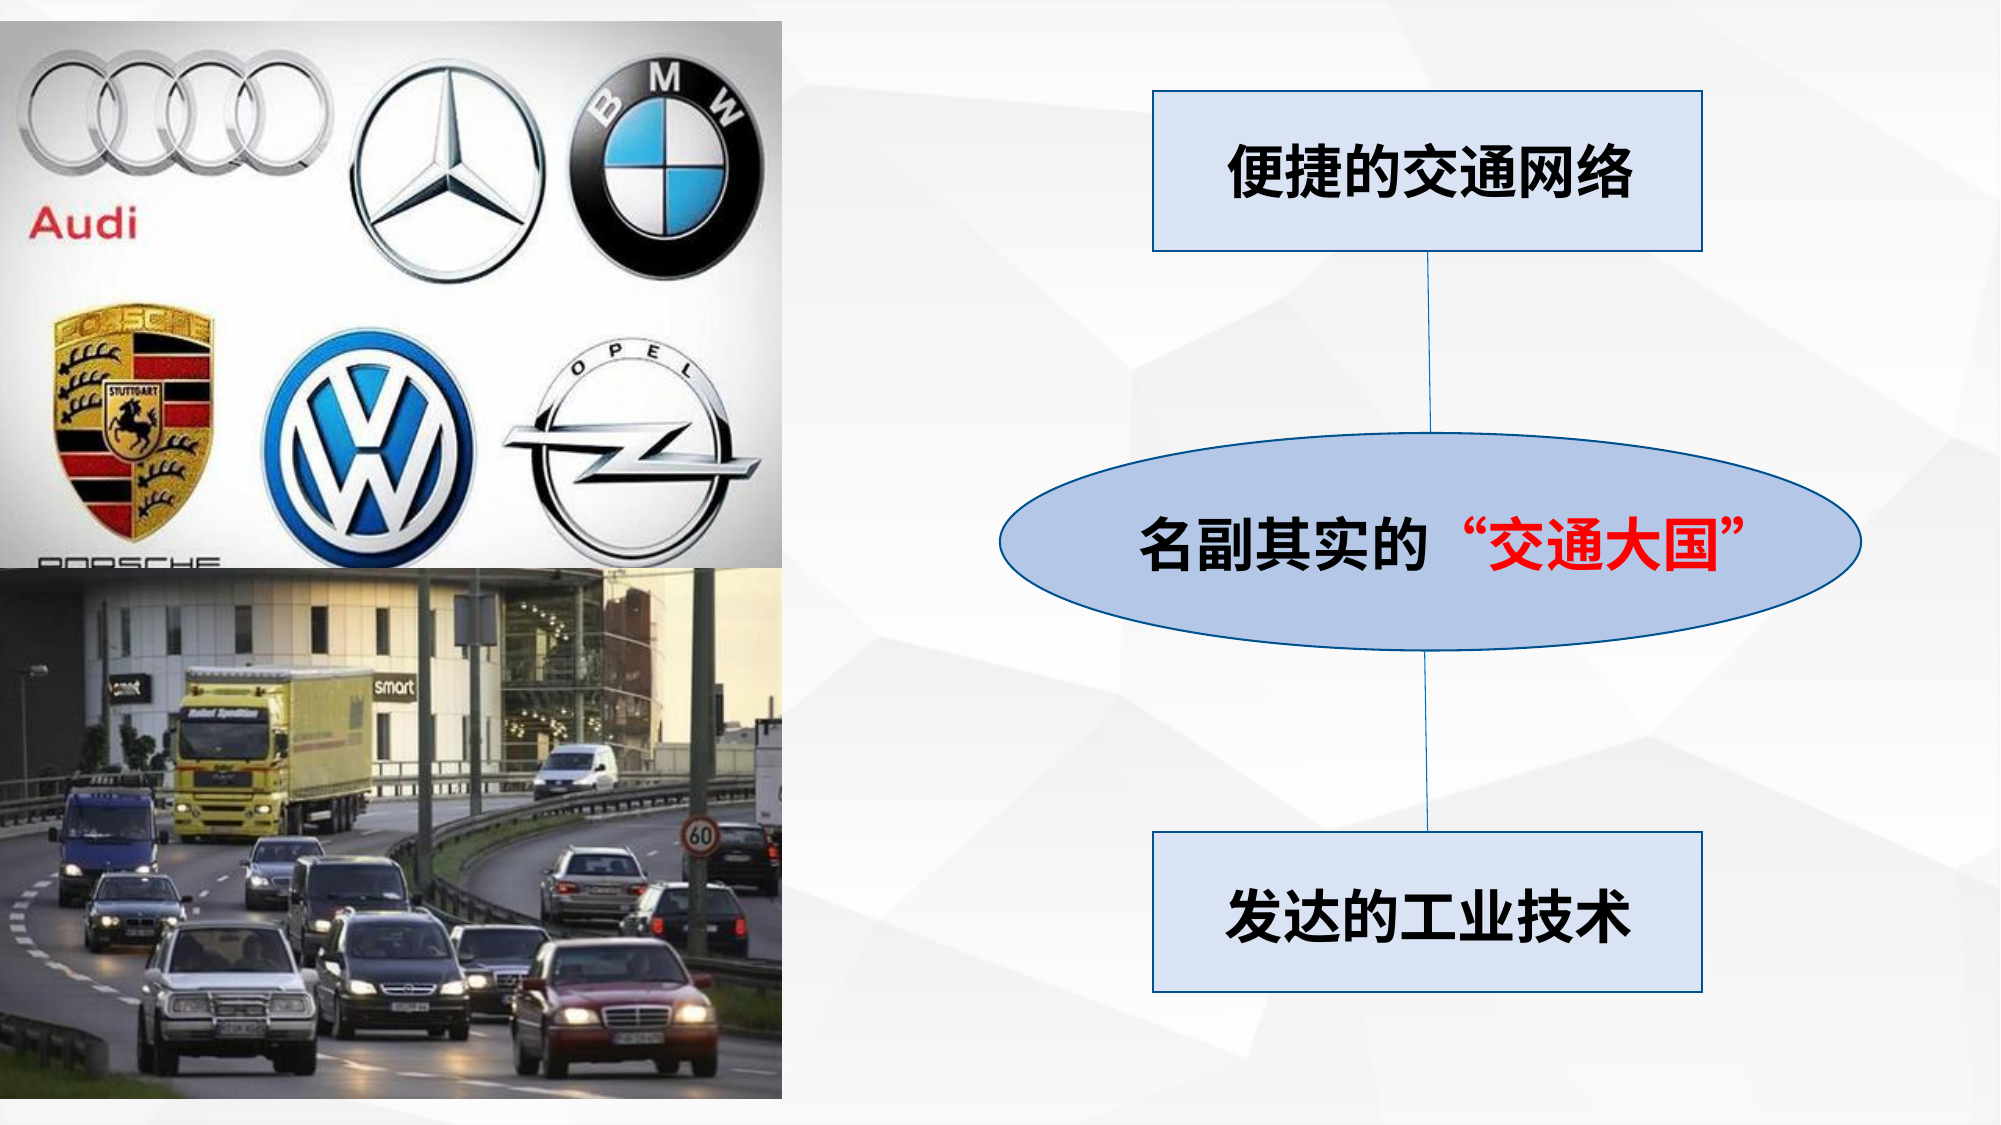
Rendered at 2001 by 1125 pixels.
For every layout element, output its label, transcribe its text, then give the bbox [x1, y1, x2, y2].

text_box [998, 431, 1831, 652]
text_box [1152, 90, 1703, 252]
text_box 发达的工业技术 [1210, 873, 1648, 958]
text_box 名副其实的“交通大国” [1057, 500, 1860, 586]
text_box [1427, 251, 1431, 433]
text_box [1152, 831, 1703, 993]
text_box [1424, 650, 1428, 833]
picture [0, 0, 2001, 1125]
text_box 便捷的交通网络 [1211, 128, 1650, 213]
